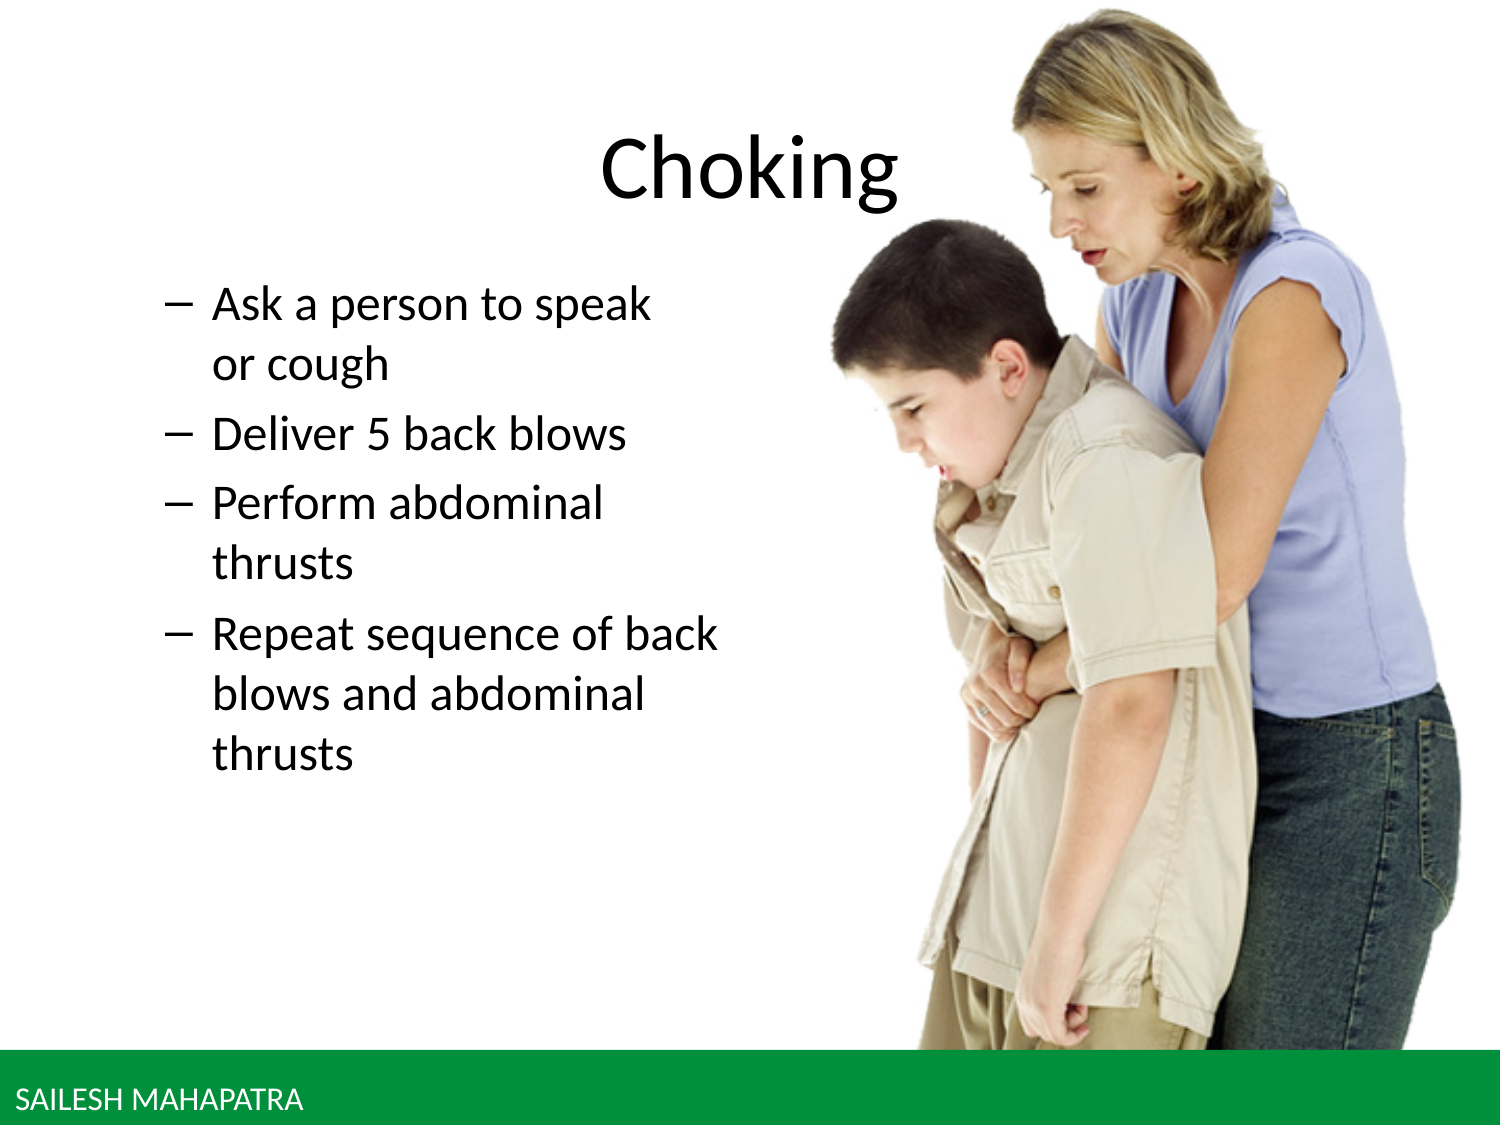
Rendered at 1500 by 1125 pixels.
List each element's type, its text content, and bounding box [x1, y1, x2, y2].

picture [768, 0, 1500, 1125]
list Ask a person to speak or cough Deliver 5 back blows Perform abdominal thrusts Repeat sequence of back blows and abdominal thrusts [75, 262, 738, 1005]
text_box SAILESH MAHAPATRA [0, 1049, 763, 1125]
title Choking [75, 68, 763, 256]
